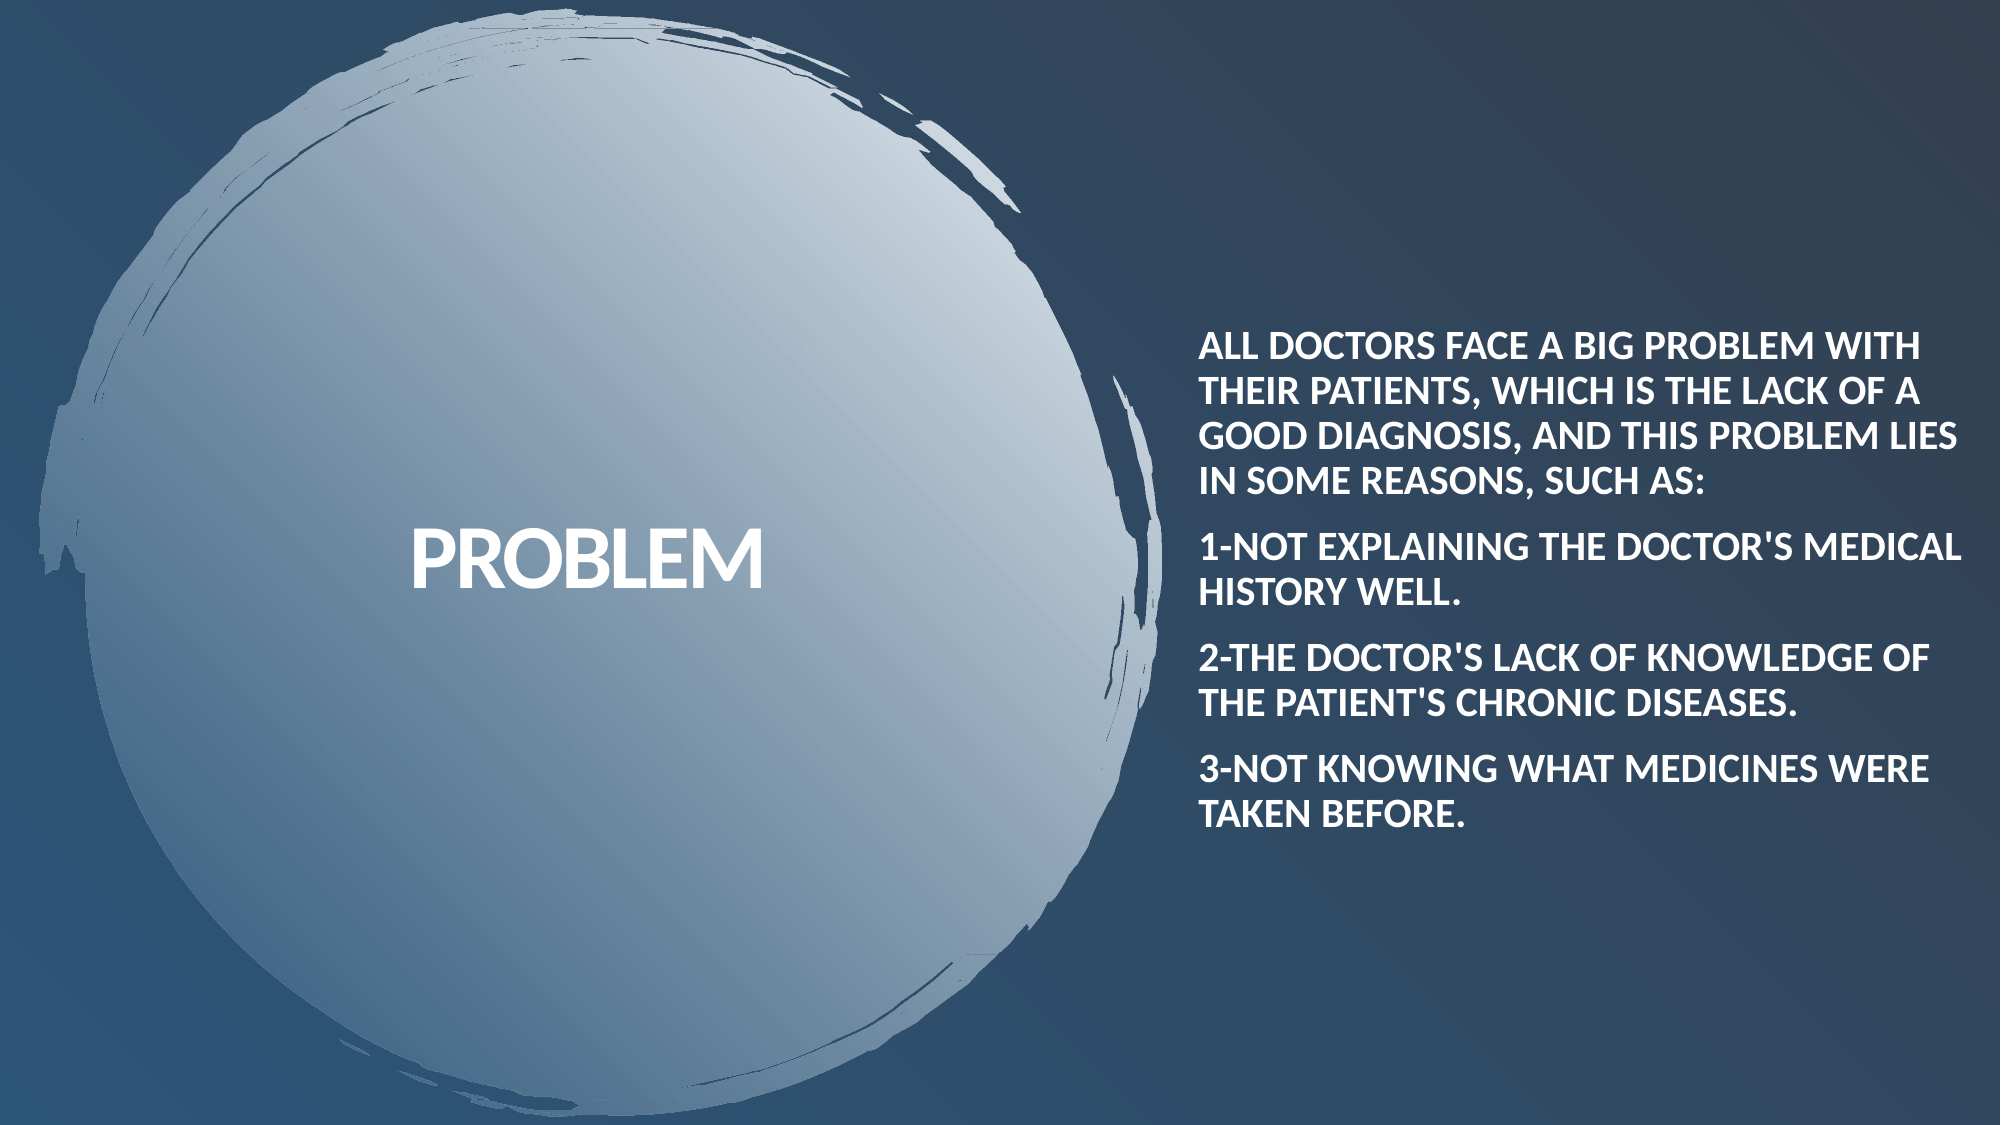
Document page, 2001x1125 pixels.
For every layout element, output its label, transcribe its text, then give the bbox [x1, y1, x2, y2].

title problem [252, 451, 925, 607]
subtitle All doctors face a big problem with their patients, which is the lack of a good diagnosis, and this problem lies in some reasons, such as: 1-Not explaining the doctor's medical history well. 2-The doctor's lack of knowledge of the patient's chronic diseases. 3-Not knowing what medicines were taken before. [1198, 120, 1986, 1047]
